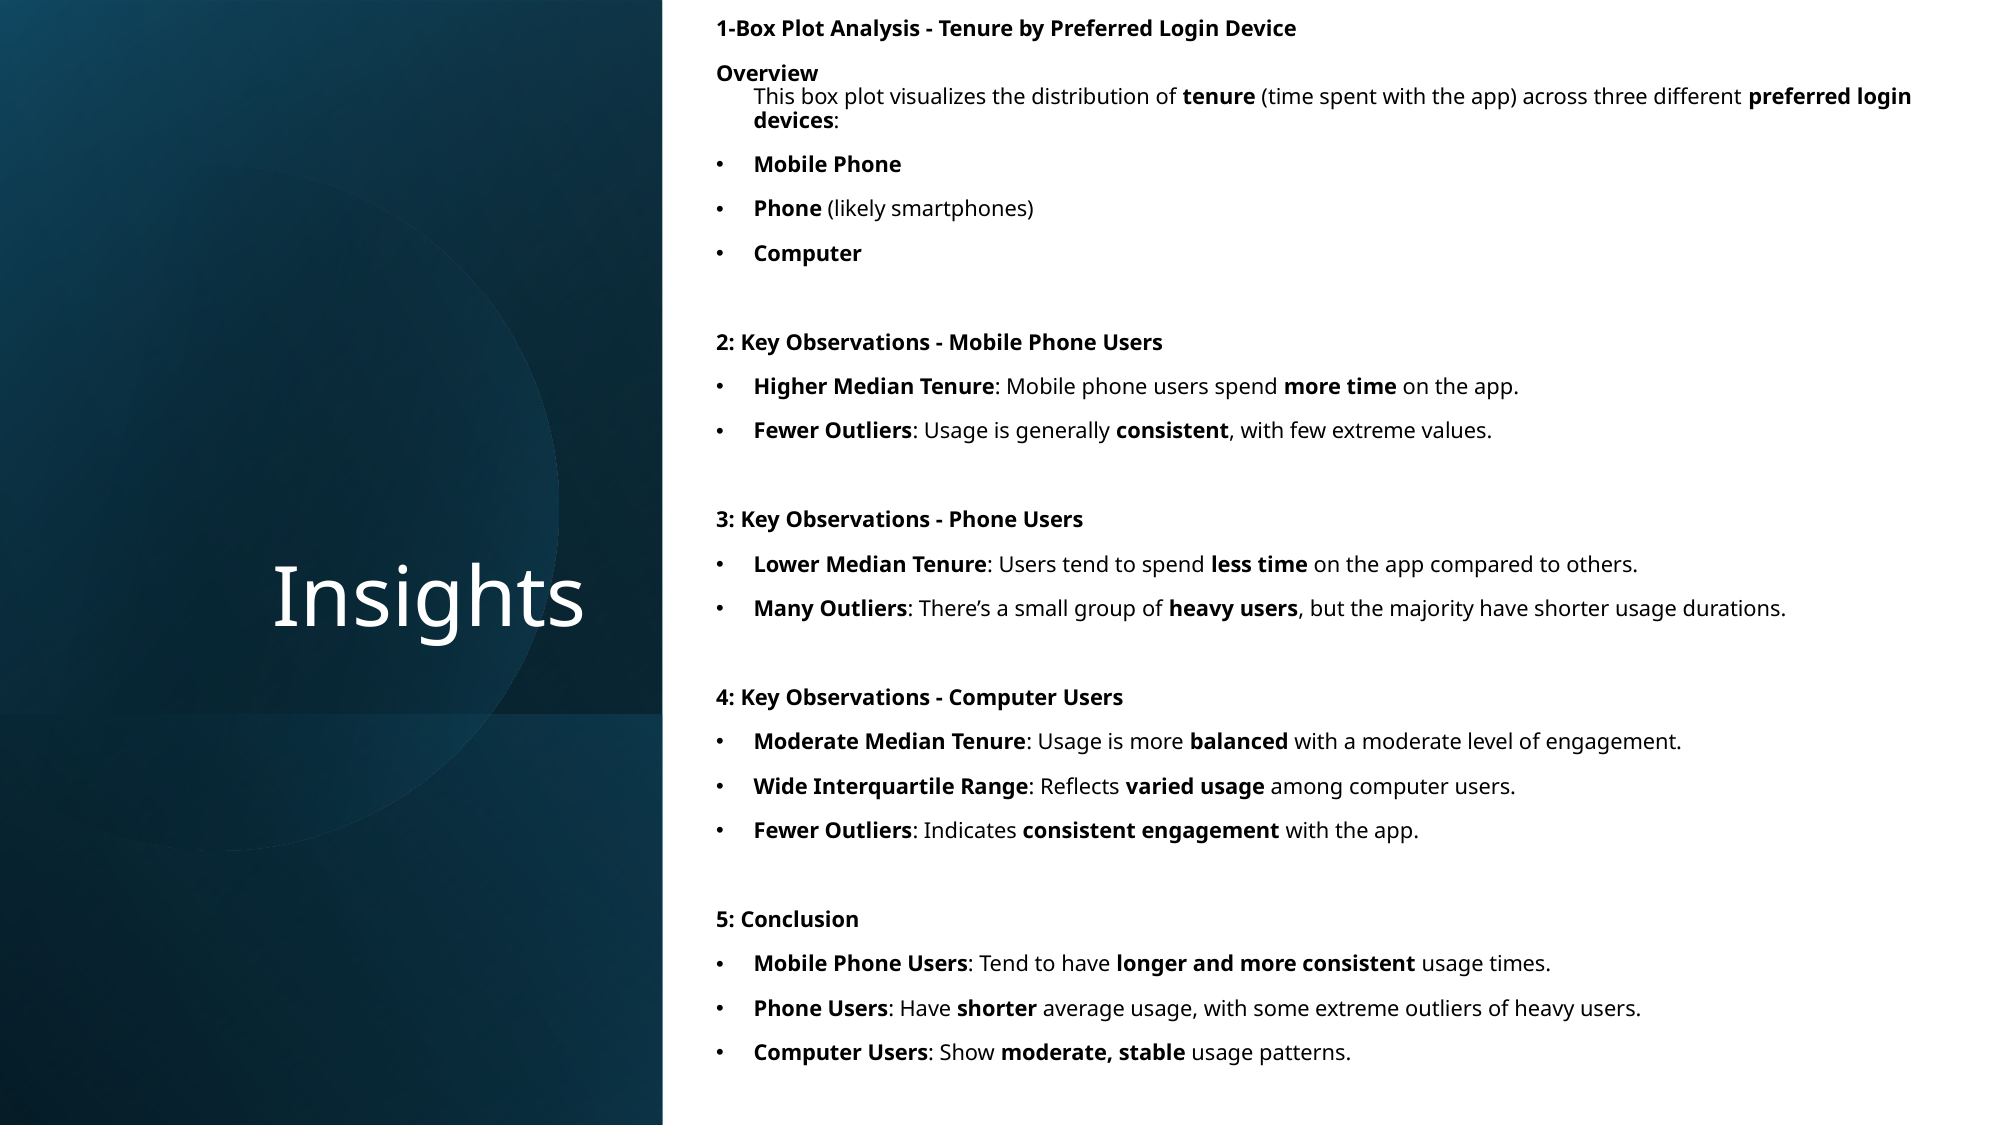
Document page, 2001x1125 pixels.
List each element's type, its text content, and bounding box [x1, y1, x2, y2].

list 1-Box Plot Analysis - Tenure by Preferred Login Device Overview This box plot visualizes the distribution of tenure (time spent with the app) across three different preferred login devices: Mobile Phone Phone (likely smartphones) Computer 2: Key Observations - Mobile Phone Users Higher Median Tenure: Mobile phone users spend more time on the app. Fewer Outliers: Usage is generally consistent, with few extreme values. 3: Key Observations - Phone Users Lower Median Tenure: Users tend to spend less time on the app compared to others. Many Outliers: There’s a small group of heavy users, but the majority have shorter usage durations. 4: Key Observations - Computer Users Moderate Median Tenure: Usage is more balanced with a moderate level of engagement. Wide Interquartile Range: Reflects varied usage among computer users. Fewer Outliers: Indicates consistent engagement with the app. 5: Conclusion Mobile Phone Users: Tend to have longer and more consistent usage times. Phone Users: Have shorter average usage, with some extreme outliers of heavy users. Computer Users: Show moderate, stable usage patterns. [700, 107, 1975, 1018]
text_box [0, 0, 664, 1125]
text_box [664, 0, 2000, 1125]
title Insights [76, 96, 602, 652]
